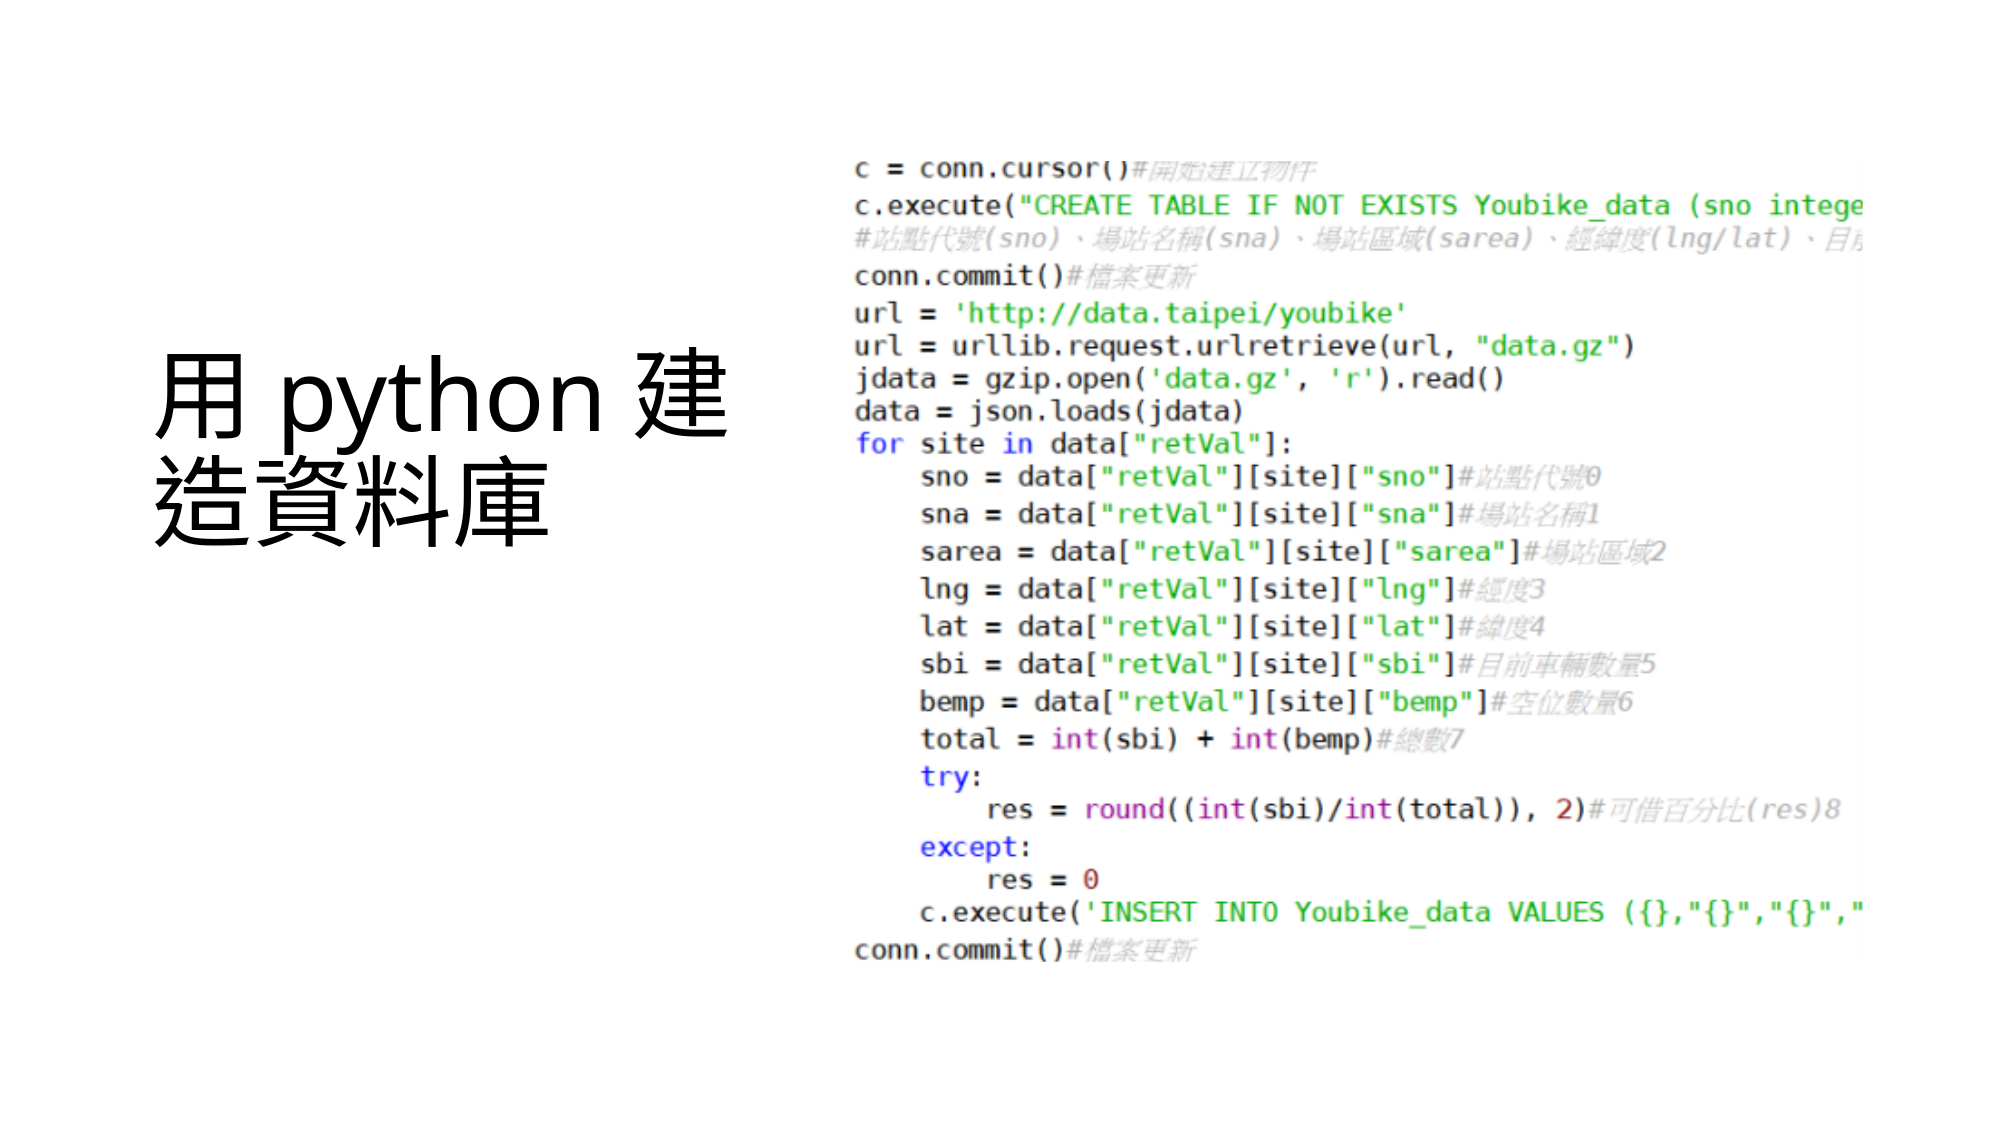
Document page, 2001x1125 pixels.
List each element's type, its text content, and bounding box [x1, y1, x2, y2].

picture [850, 161, 1863, 962]
list 用python建造資料庫 [137, 337, 783, 963]
